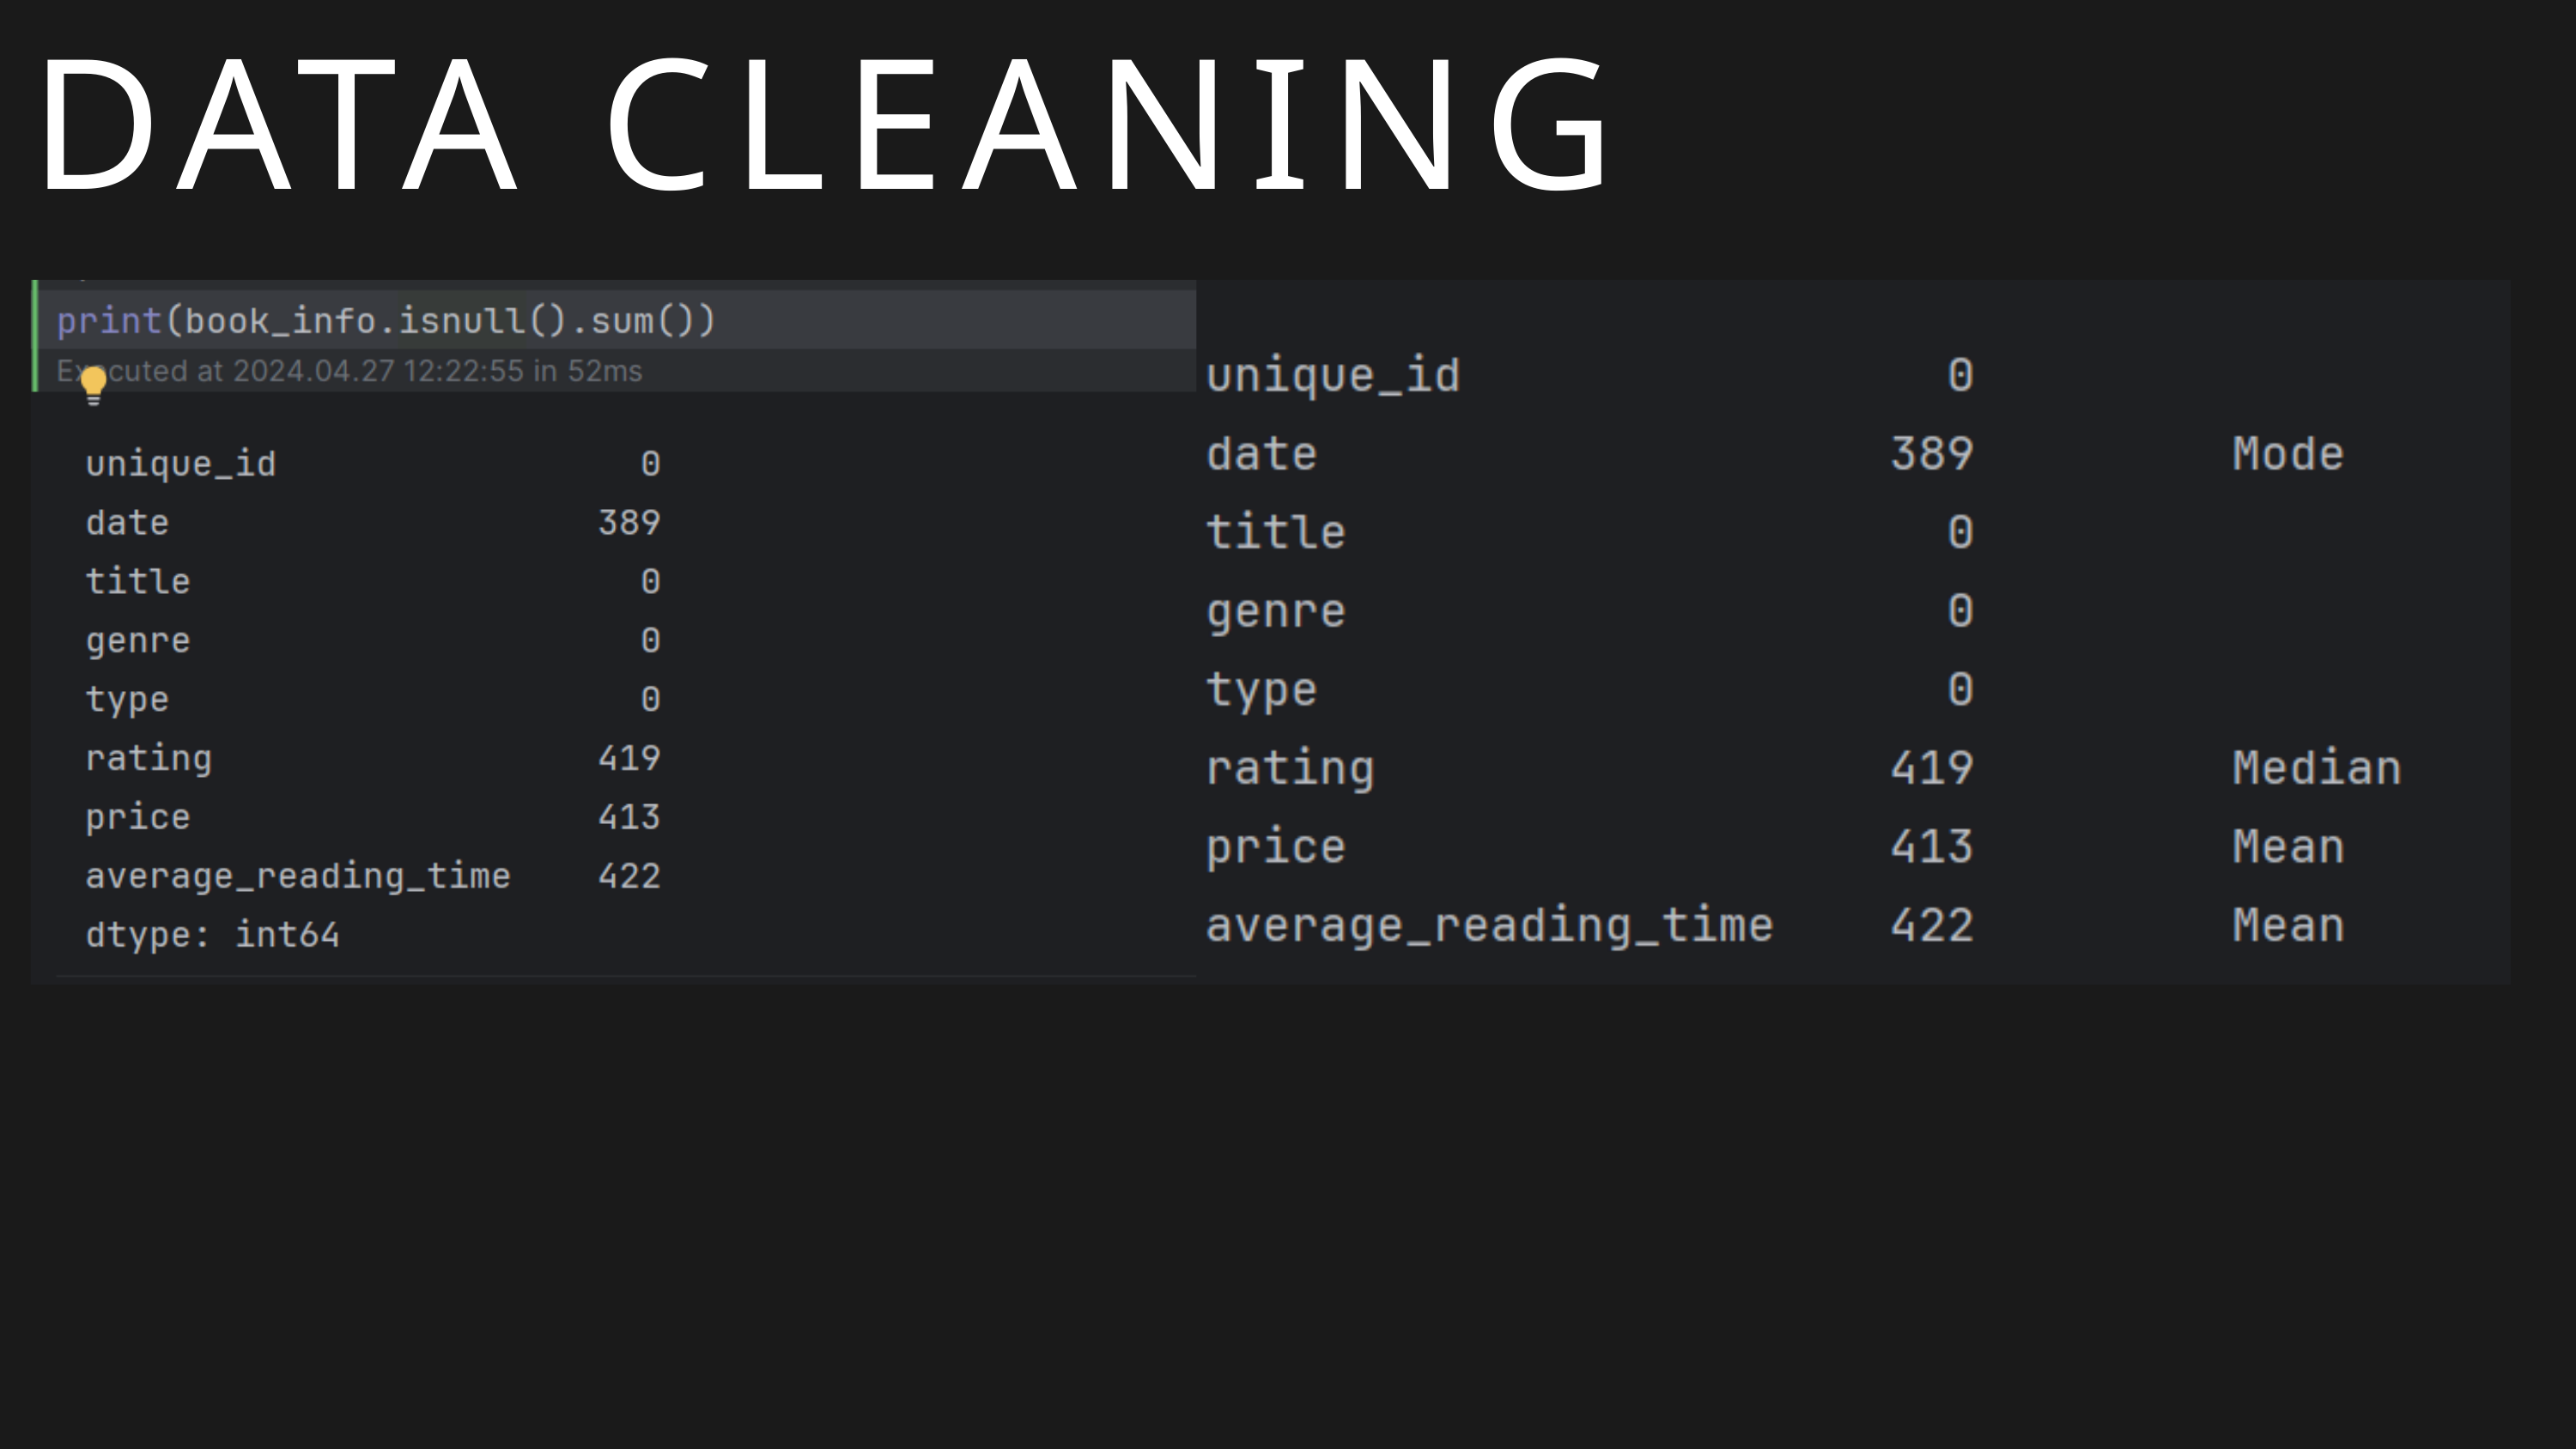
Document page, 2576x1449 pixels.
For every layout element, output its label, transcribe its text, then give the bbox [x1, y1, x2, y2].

text_box [30, 280, 1196, 985]
text_box DATA CLEANING [30, 0, 1999, 226]
text_box [1196, 280, 2511, 985]
